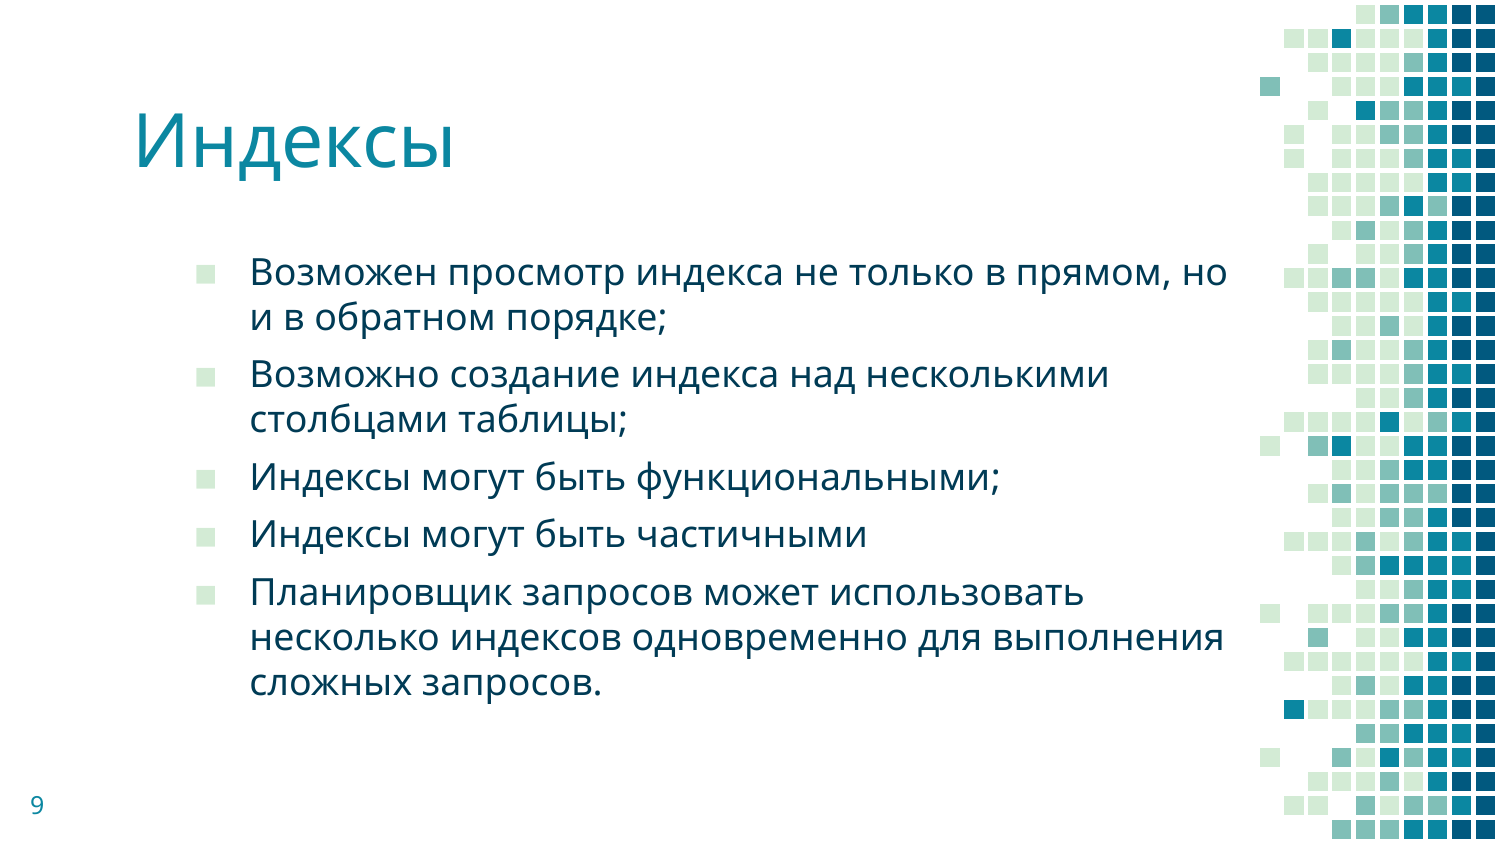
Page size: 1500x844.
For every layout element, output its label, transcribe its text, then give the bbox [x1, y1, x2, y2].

list Возможен просмотр индекса не только в прямом, но и в обратном порядке; Возможно создание индекса над несколькими столбцами таблицы; Индексы могут быть функциональными; Индексы могут быть частичными Планировщик запросов может использовать несколько индексов одновременно для выполнения сложных запросов. [159, 232, 1250, 740]
title Индексы [117, 56, 1227, 198]
slide_number 9 [15, 774, 105, 839]
